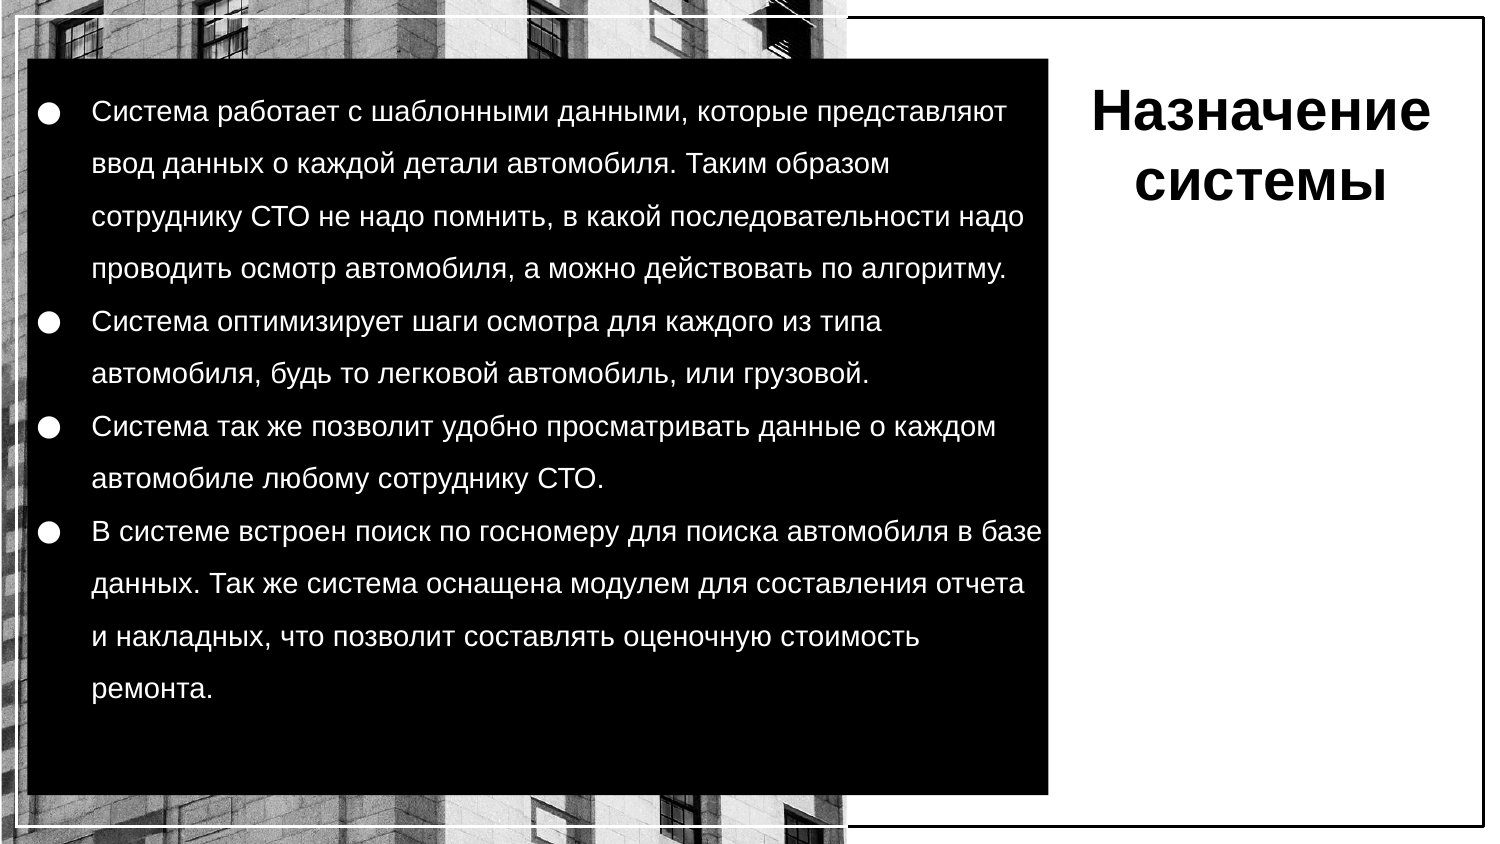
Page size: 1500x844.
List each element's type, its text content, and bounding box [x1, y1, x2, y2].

picture [1, 0, 847, 844]
subtitle Система работает с шаблонными данными, которые представляют ввод данных о каждой детали автомобиля. Таким образом сотруднику СТО не надо помнить, в какой последовательности надо проводить осмотр автомобиля, а можно действовать по алгоритму. Система оптимизирует шаги осмотра для каждого из типа автомобиля, будь то легковой автомобиль, или грузовой. Система так же позволит удобно просматривать данные о каждом автомобиле любому сотруднику СТО. В системе встроен поиск по госномеру для поиска автомобиля в базе данных. Так же система оснащена модулем для составления отчета и накладных, что позволит составлять оценочную стоимость ремонта. [854, 59, 1059, 797]
title Назначение системы [1006, 31, 1500, 253]
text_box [14, 16, 849, 827]
